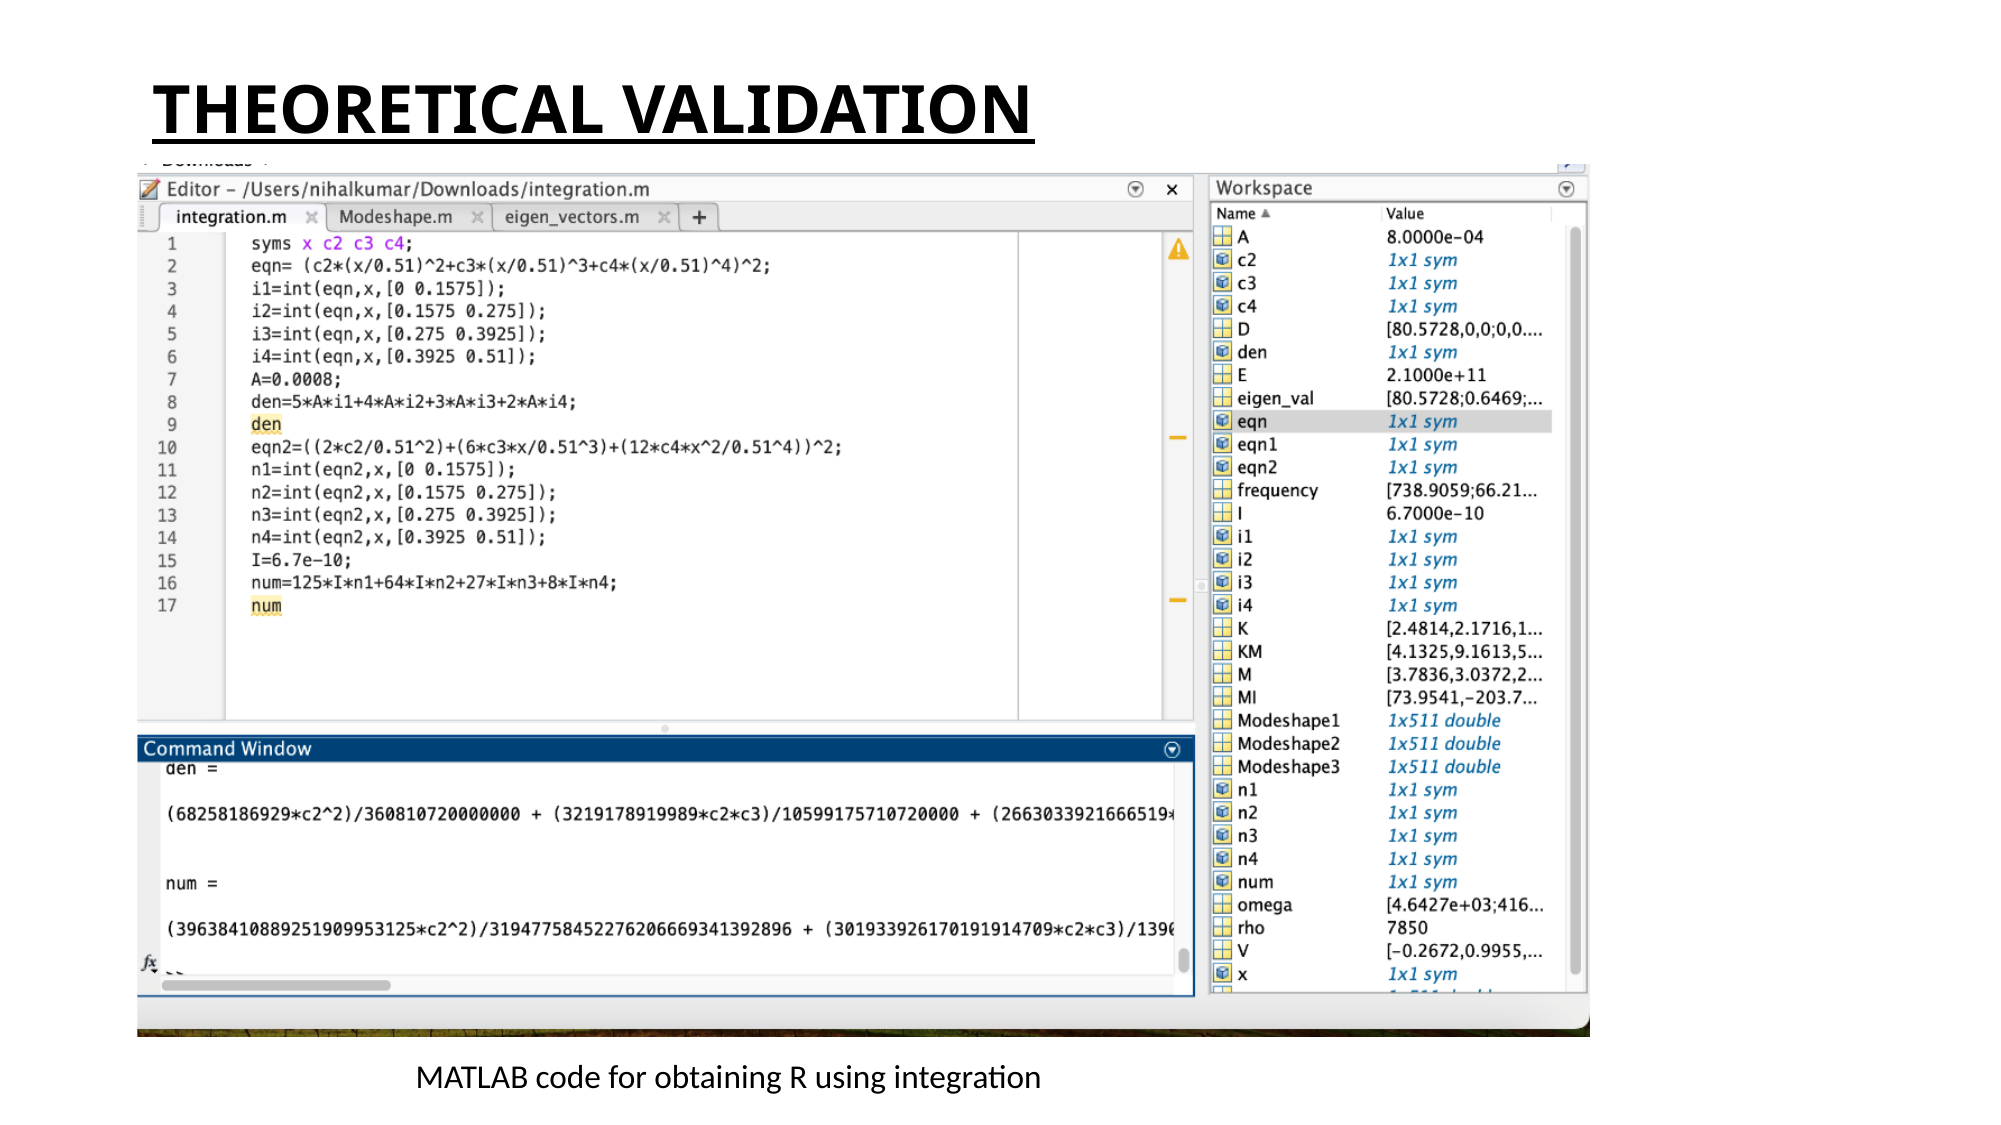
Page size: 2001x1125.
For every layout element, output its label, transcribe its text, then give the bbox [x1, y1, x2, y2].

picture [137, 164, 1590, 1037]
text_box MATLAB code for obtaining R using integration [400, 1047, 1492, 1103]
title THEORETICAL VALIDATION [137, 59, 1863, 165]
